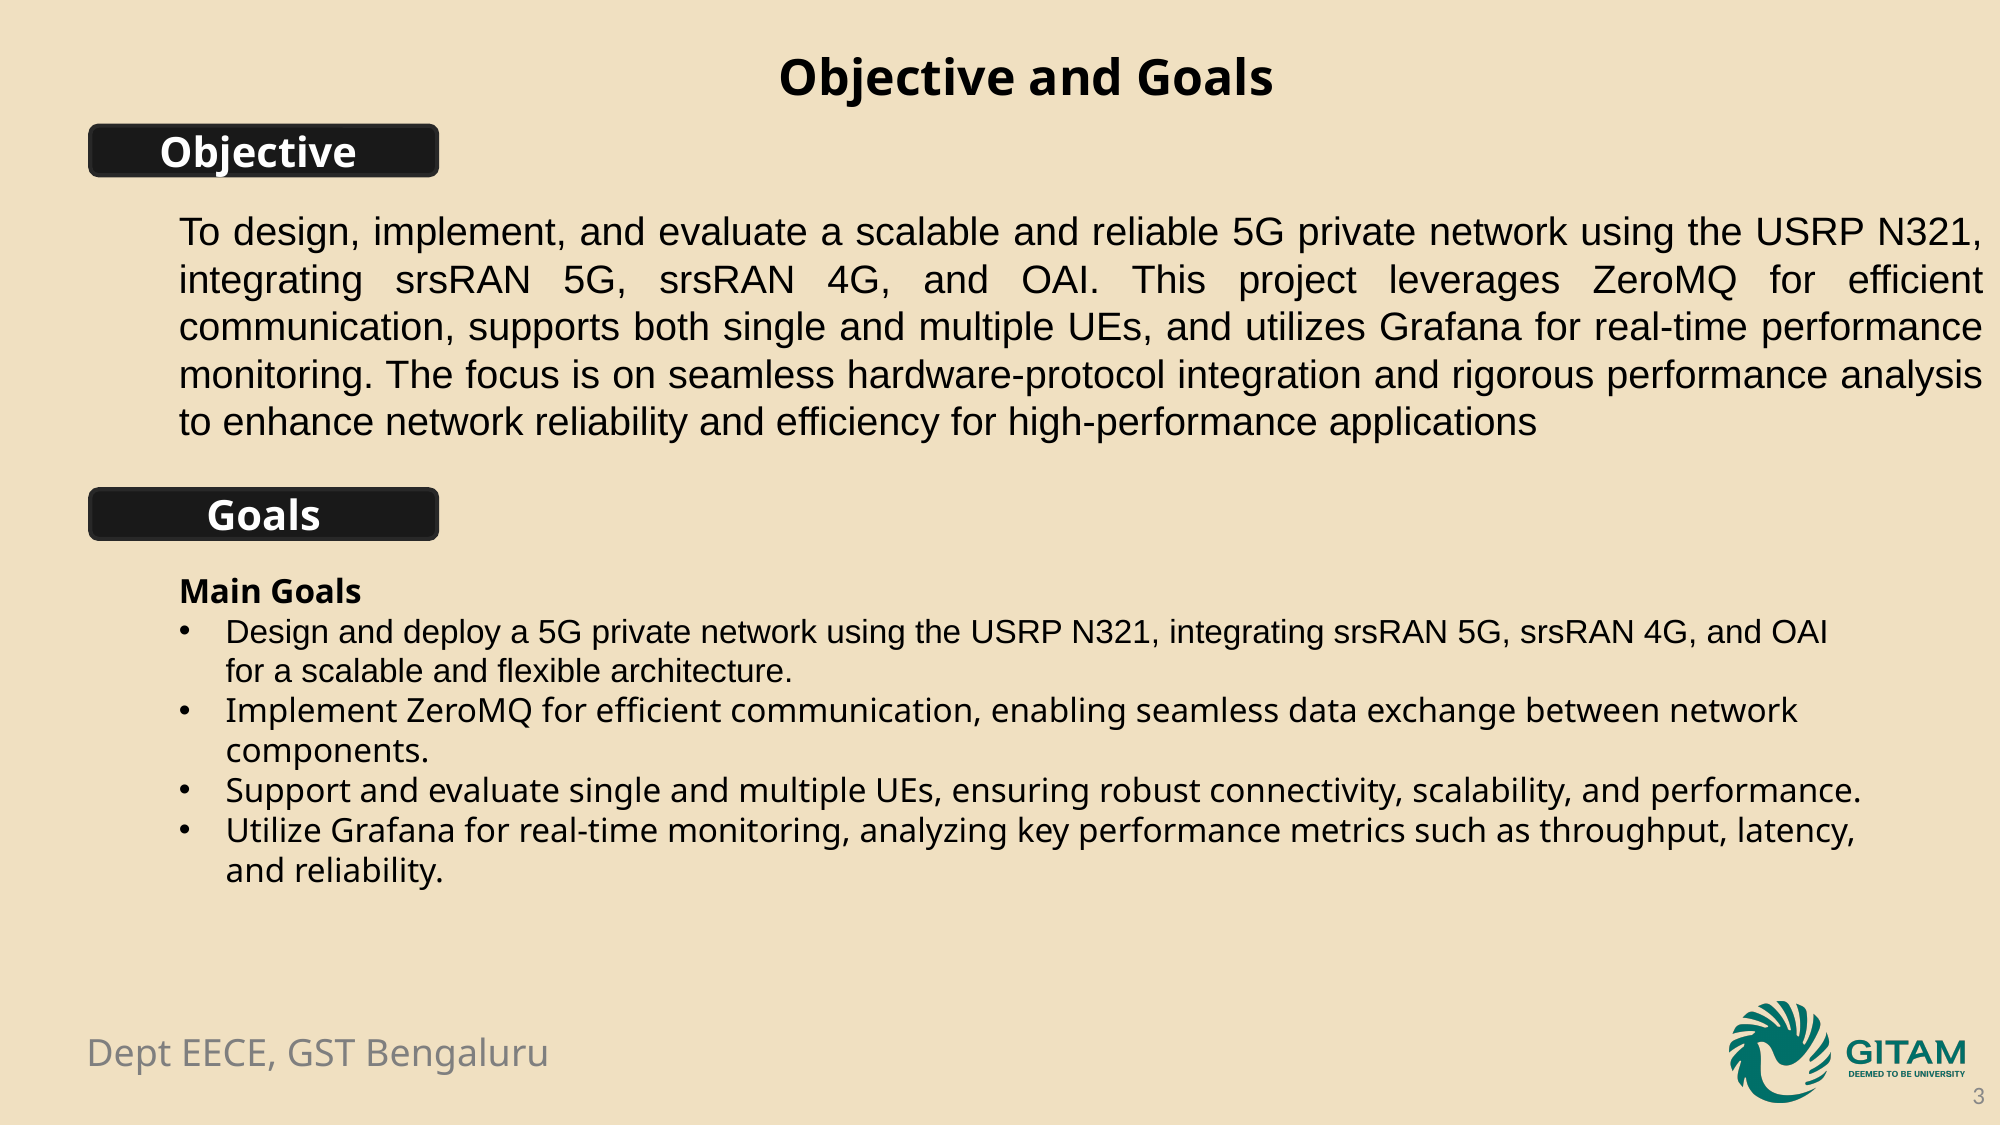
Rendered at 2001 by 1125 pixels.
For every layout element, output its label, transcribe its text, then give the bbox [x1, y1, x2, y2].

text_box To design, implement, and evaluate a scalable and reliable 5G private network using the USRP N321, integrating srsRAN 5G, srsRAN 4G, and OAI. This project leverages ZeroMQ for efficient communication, supports both single and multiple UEs, and utilizes Grafana for real-time performance monitoring. The focus is on seamless hardware-protocol integration and rigorous performance analysis to enhance network reliability and efficiency for high-performance applications [164, 198, 2000, 451]
text_box Main Goals Design and deploy a 5G private network using the USRP N321, integrating srsRAN 5G, srsRAN 4G, and OAI for a scalable and flexible architecture. Implement ZeroMQ for efficient communication, enabling seamless data exchange between network components. Support and evaluate single and multiple UEs, ensuring robust connectivity, scalability, and performance. Utilize Grafana for real-time monitoring, analyzing key performance metrics such as throughput, latency, and reliability. [163, 562, 1889, 897]
text_box Goals [90, 489, 438, 539]
text_box Objective [90, 125, 438, 176]
slide_number 3 [1550, 1065, 2000, 1125]
text_box Objective and Goals [163, 38, 1889, 119]
picture [1729, 1001, 1965, 1065]
